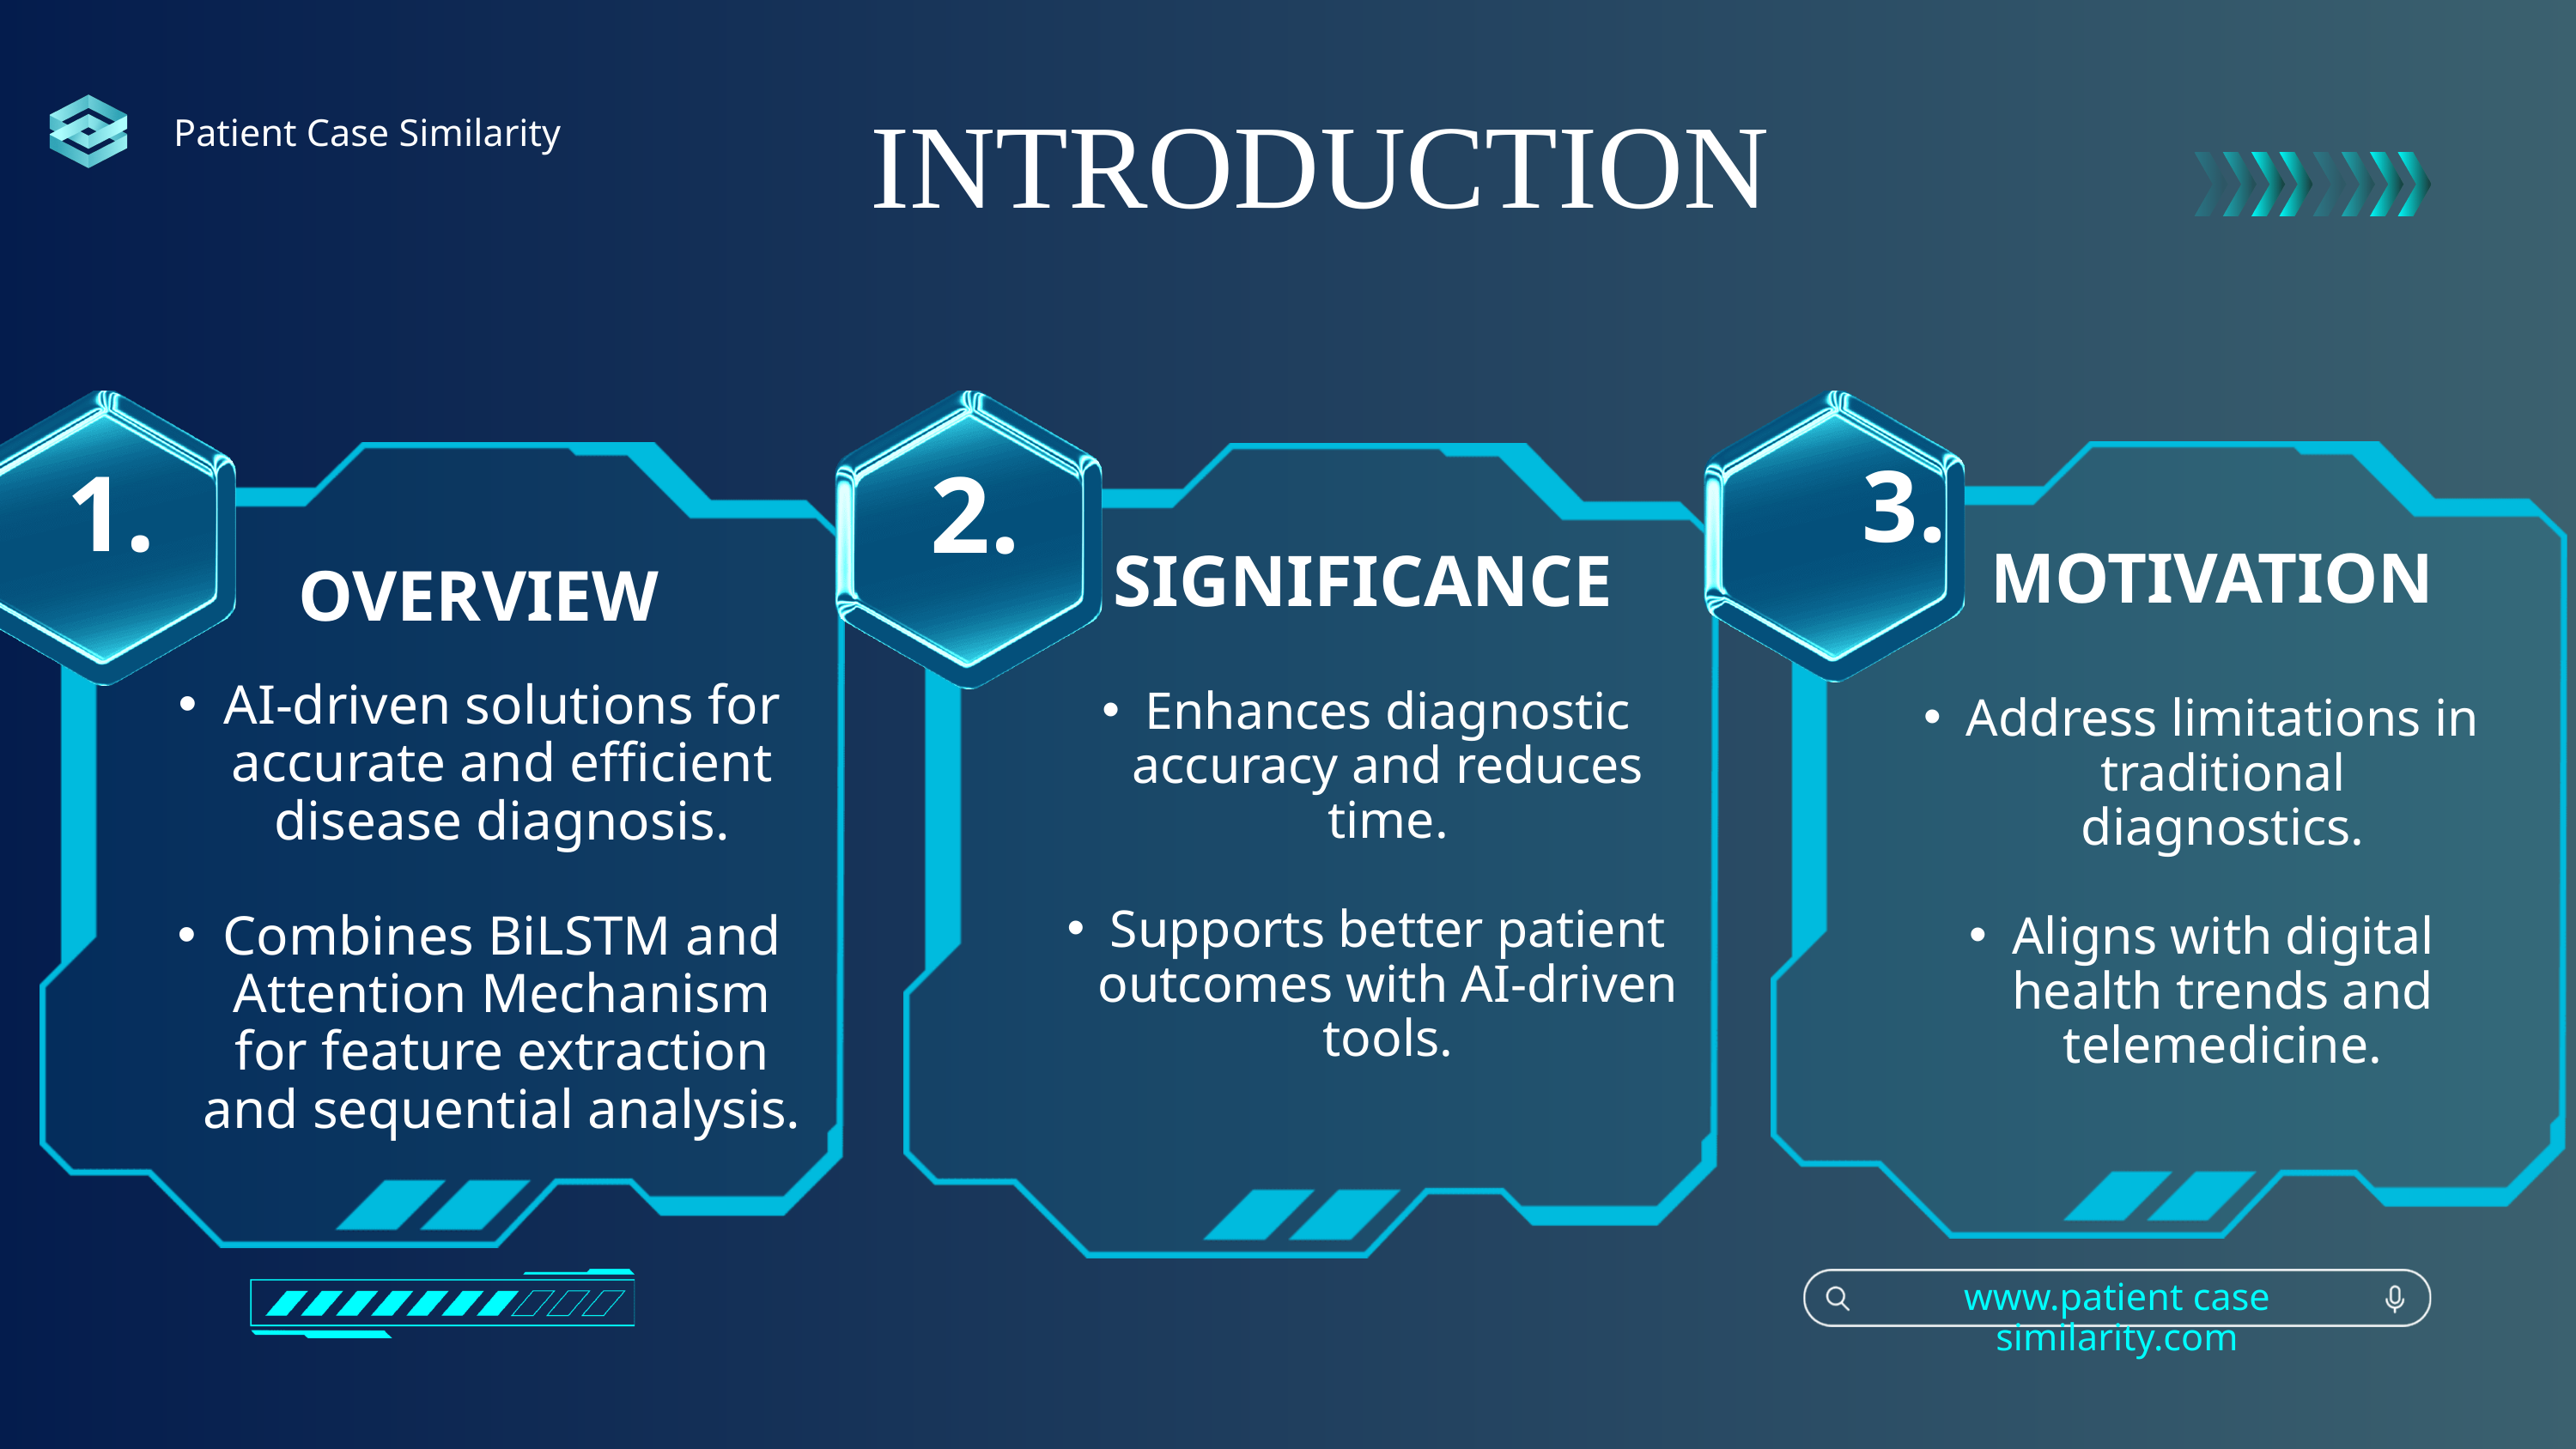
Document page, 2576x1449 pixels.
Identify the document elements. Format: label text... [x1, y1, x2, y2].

text_box 2. [908, 460, 1043, 574]
text_box Patient Case Similarity [173, 113, 635, 195]
text_box Address limitations in traditional diagnostics. Aligns with digital health trends and telemedicine. [1871, 691, 2489, 1129]
text_box 3. [1841, 455, 1968, 561]
text_box www.patient case similarity.com [1850, 1277, 2385, 1358]
text_box 1. [44, 459, 179, 573]
text_box [2194, 152, 2313, 216]
text_box AI-driven solutions for accurate and efficient disease diagnosis. Combines BiLSTM and Attention Mechanism for feature extraction and sequential analysis. [111, 676, 804, 1254]
text_box [49, 94, 128, 168]
text_box [835, 391, 1103, 689]
text_box [1803, 1269, 2432, 1327]
text_box [250, 1269, 635, 1338]
text_box [0, 391, 236, 686]
text_box [903, 443, 1719, 1258]
text_box Enhances diagnostic accuracy and reduces time. Supports better patient outcomes with AI-driven tools. [997, 684, 1693, 1122]
text_box OVERVIEW [258, 561, 700, 635]
text_box [39, 686, 111, 1248]
text_box [236, 442, 845, 1248]
text_box [1704, 391, 1965, 682]
text_box SIGNIFICANCE [1077, 545, 1650, 621]
text_box INTRODUCTION [747, 82, 1893, 233]
text_box [1771, 441, 2567, 1239]
text_box [2313, 152, 2432, 216]
text_box MOTIVATION [1965, 543, 2461, 617]
